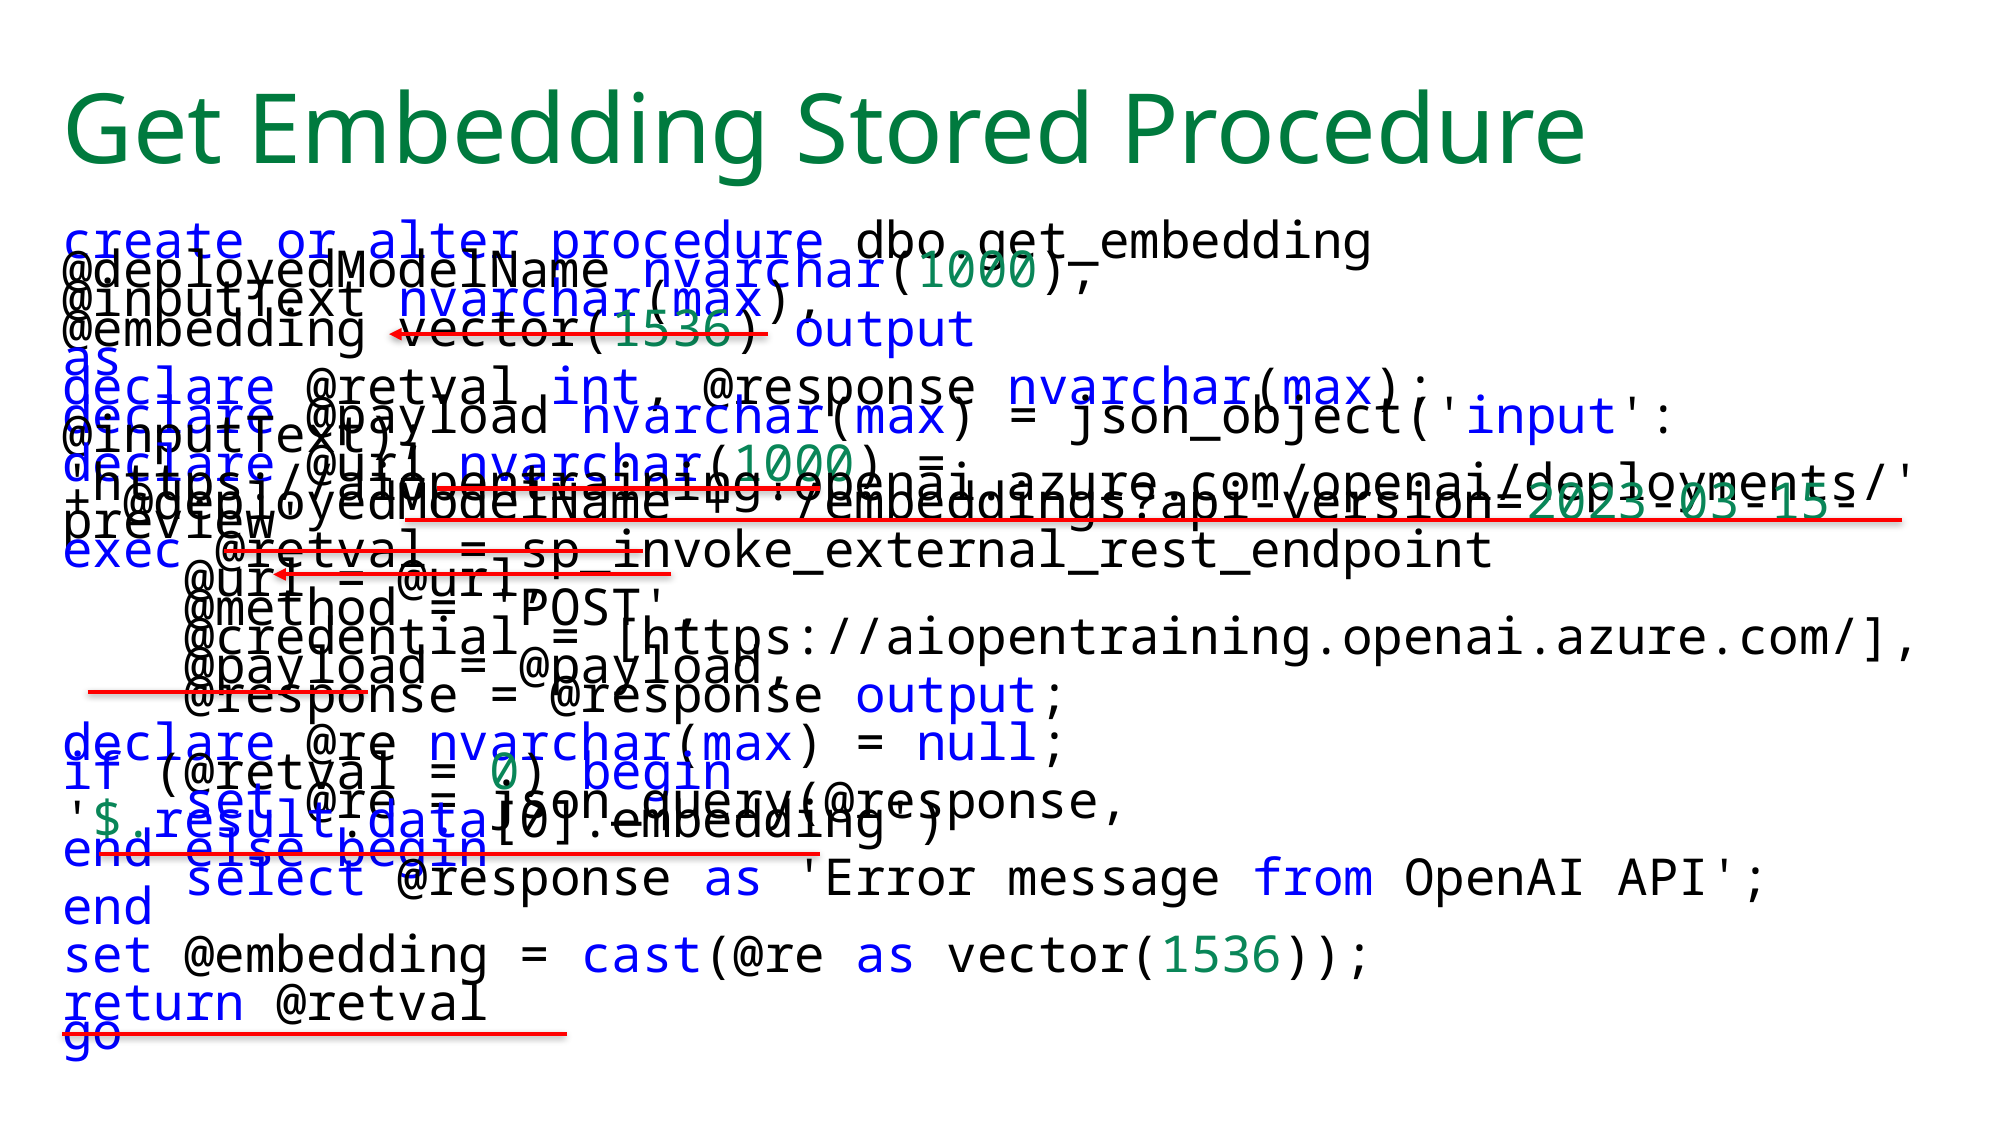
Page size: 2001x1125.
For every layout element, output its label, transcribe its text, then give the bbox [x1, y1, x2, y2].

list create or alter procedure dbo.get_embedding @deployedModelName nvarchar(1000), @inputText nvarchar(max), @embedding vector(1536) output as declare @retval int, @response nvarchar(max); declare @payload nvarchar(max) = json_object('input': @inputText); declare @url nvarchar(1000) = 'https://aiopentraining.openai.azure.com/openai/deployments/' + @deployedModelName + '/embeddings?api-version=2023-03-15-preview' exec @retval = sp_invoke_external_rest_endpoint @url = @url, @method = 'POST', @credential = [https://aiopentraining.openai.azure.com/], @payload = @payload, @response = @response output; declare @re nvarchar(max) = null; if (@retval = 0) begin set @re = json_query(@response, '$.result.data[0].embedding') end else begin select @response as 'Error message from OpenAI API'; end set @embedding = cast(@re as vector(1536)); return @retval go [62, 249, 1938, 1063]
title Get Embedding Stored Procedure [62, 62, 1938, 188]
